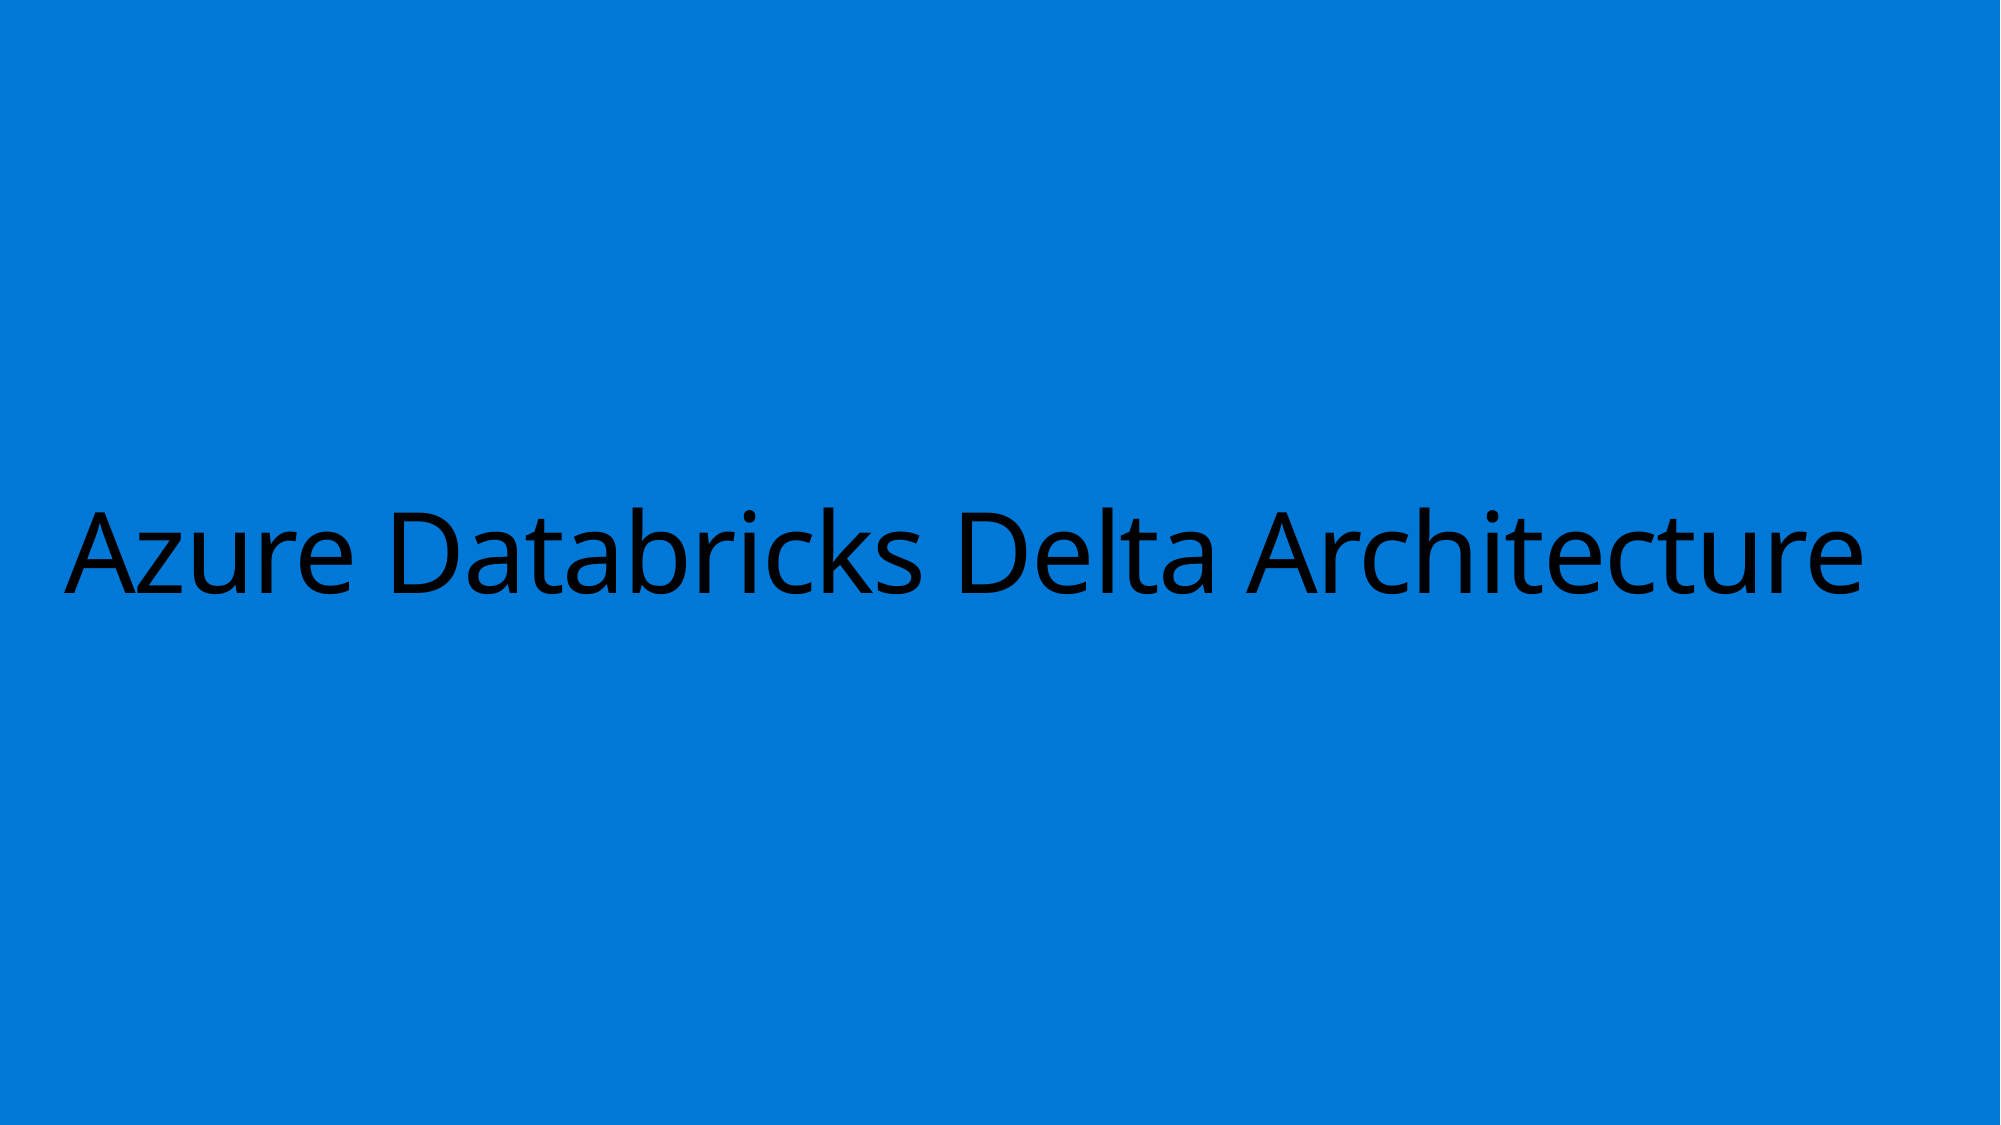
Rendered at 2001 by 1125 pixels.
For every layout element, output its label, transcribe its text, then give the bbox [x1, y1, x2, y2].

title Azure Databricks Delta Architecture [44, 486, 1956, 639]
